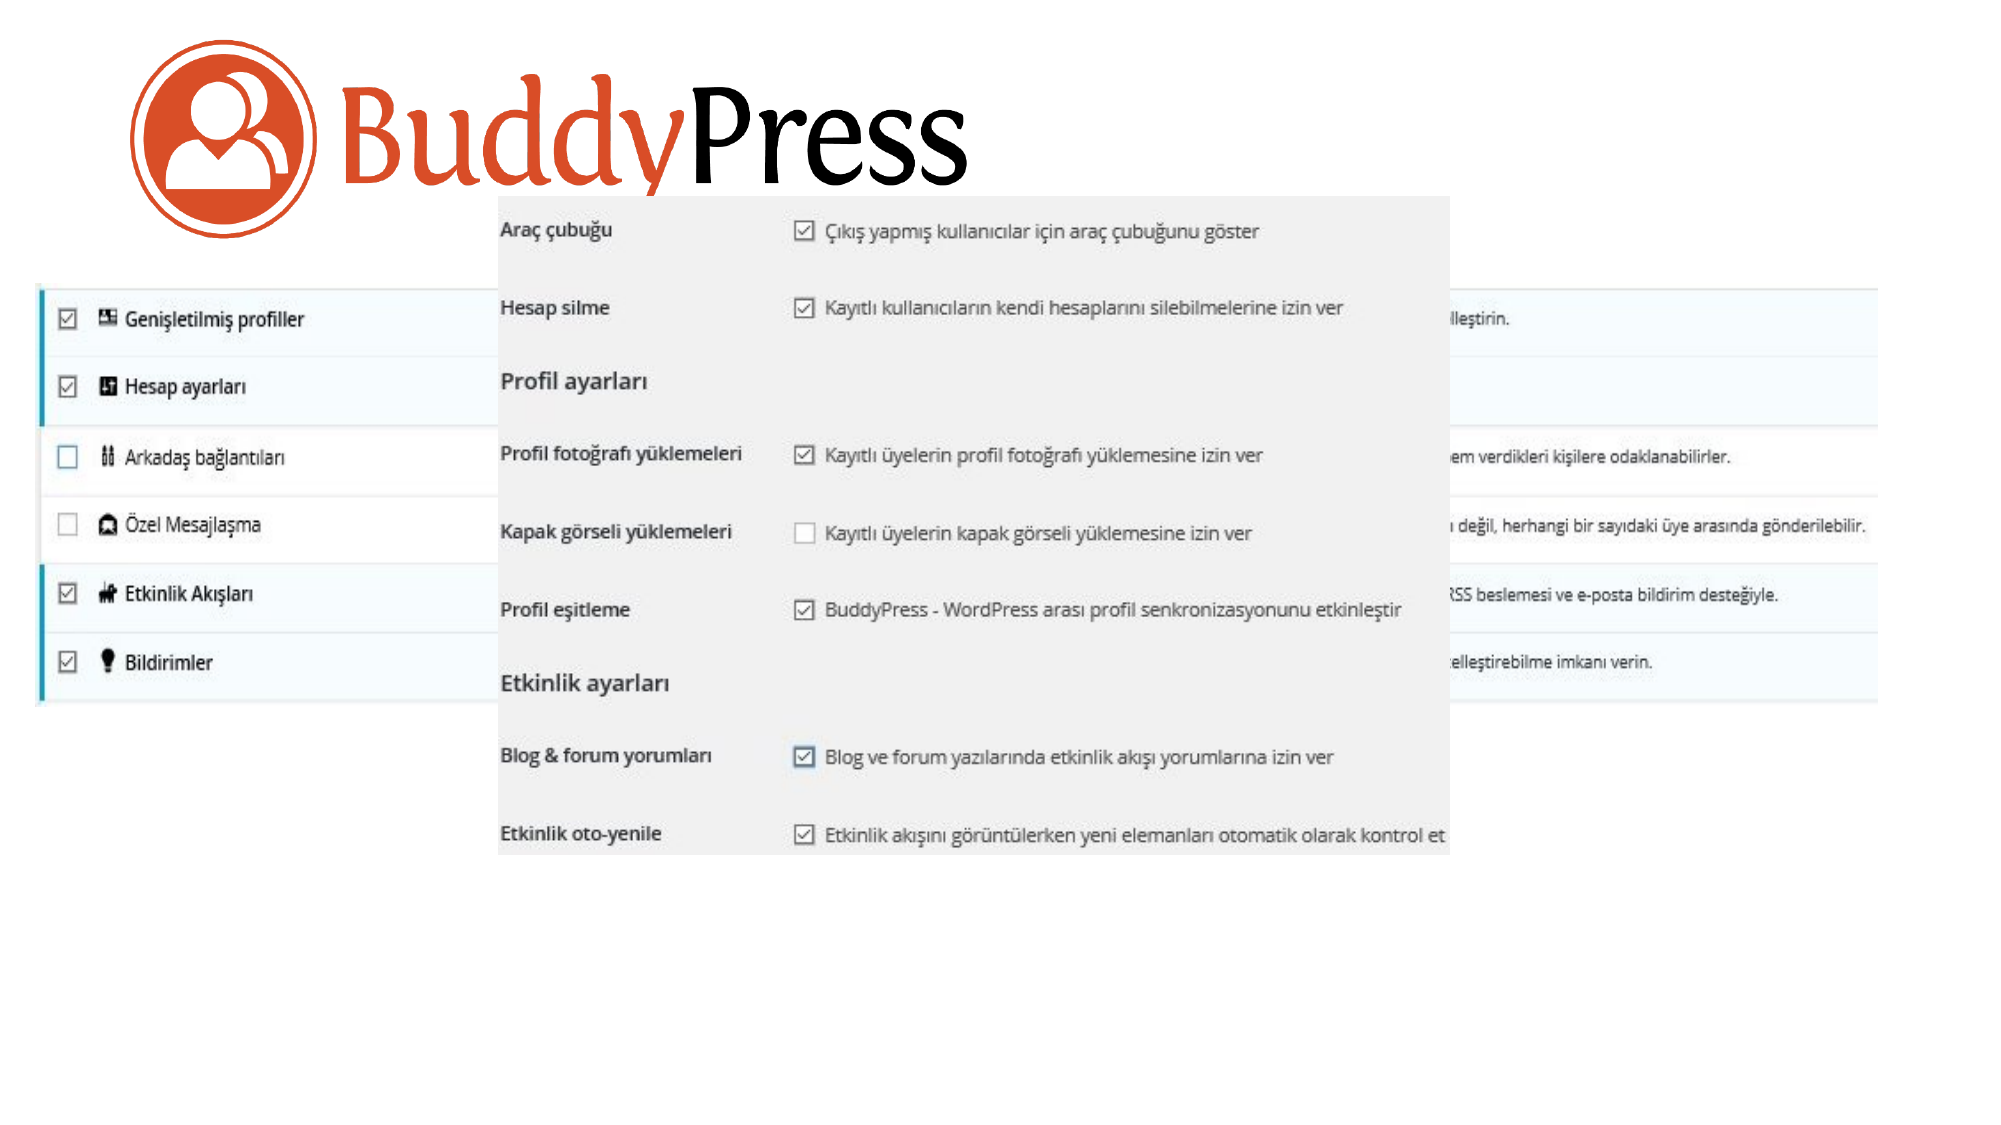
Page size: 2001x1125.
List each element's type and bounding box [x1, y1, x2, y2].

picture [34, 31, 1878, 855]
